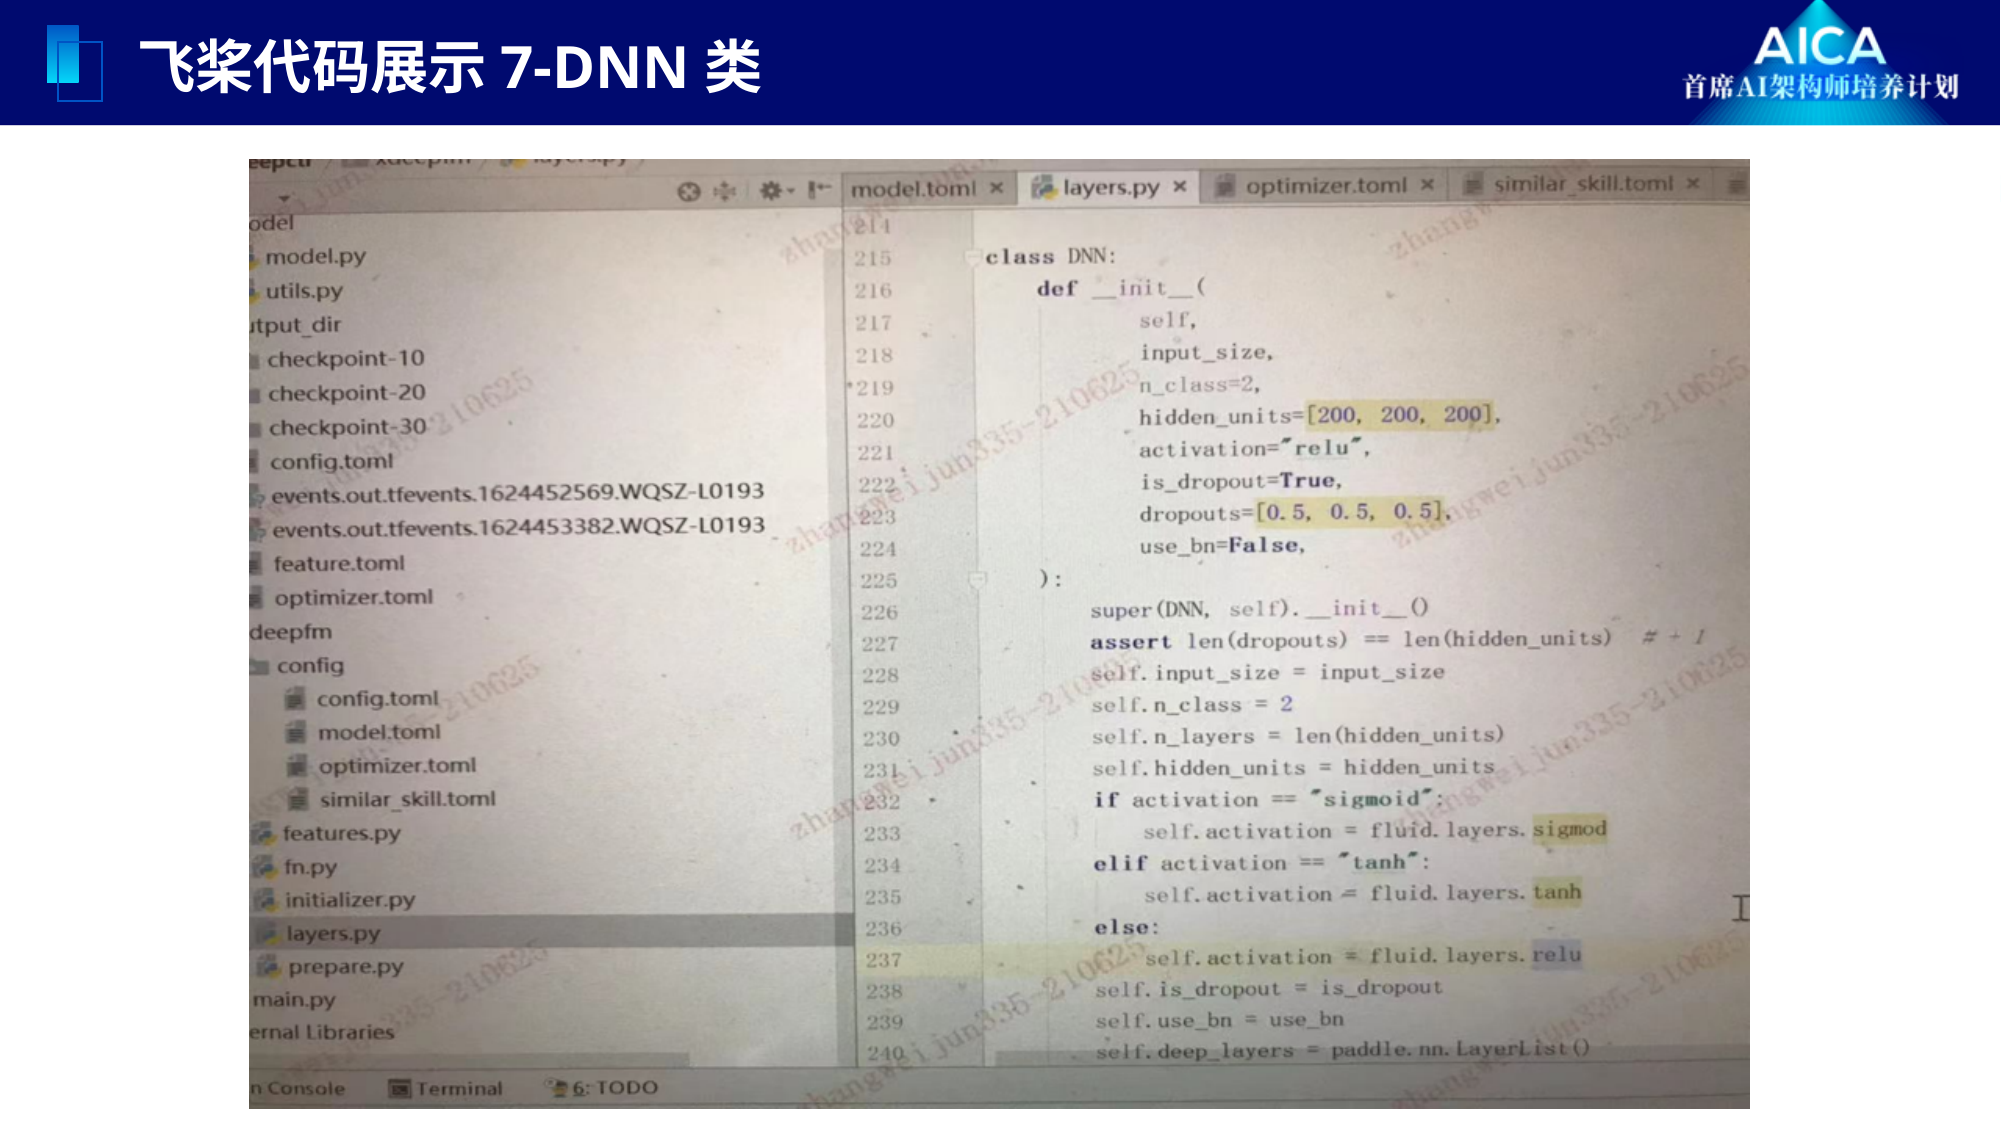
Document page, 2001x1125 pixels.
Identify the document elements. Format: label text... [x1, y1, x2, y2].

list 飞桨代码展示7-DNN类 [122, 15, 1480, 115]
picture [249, 159, 1750, 1110]
picture [0, 0, 2001, 202]
